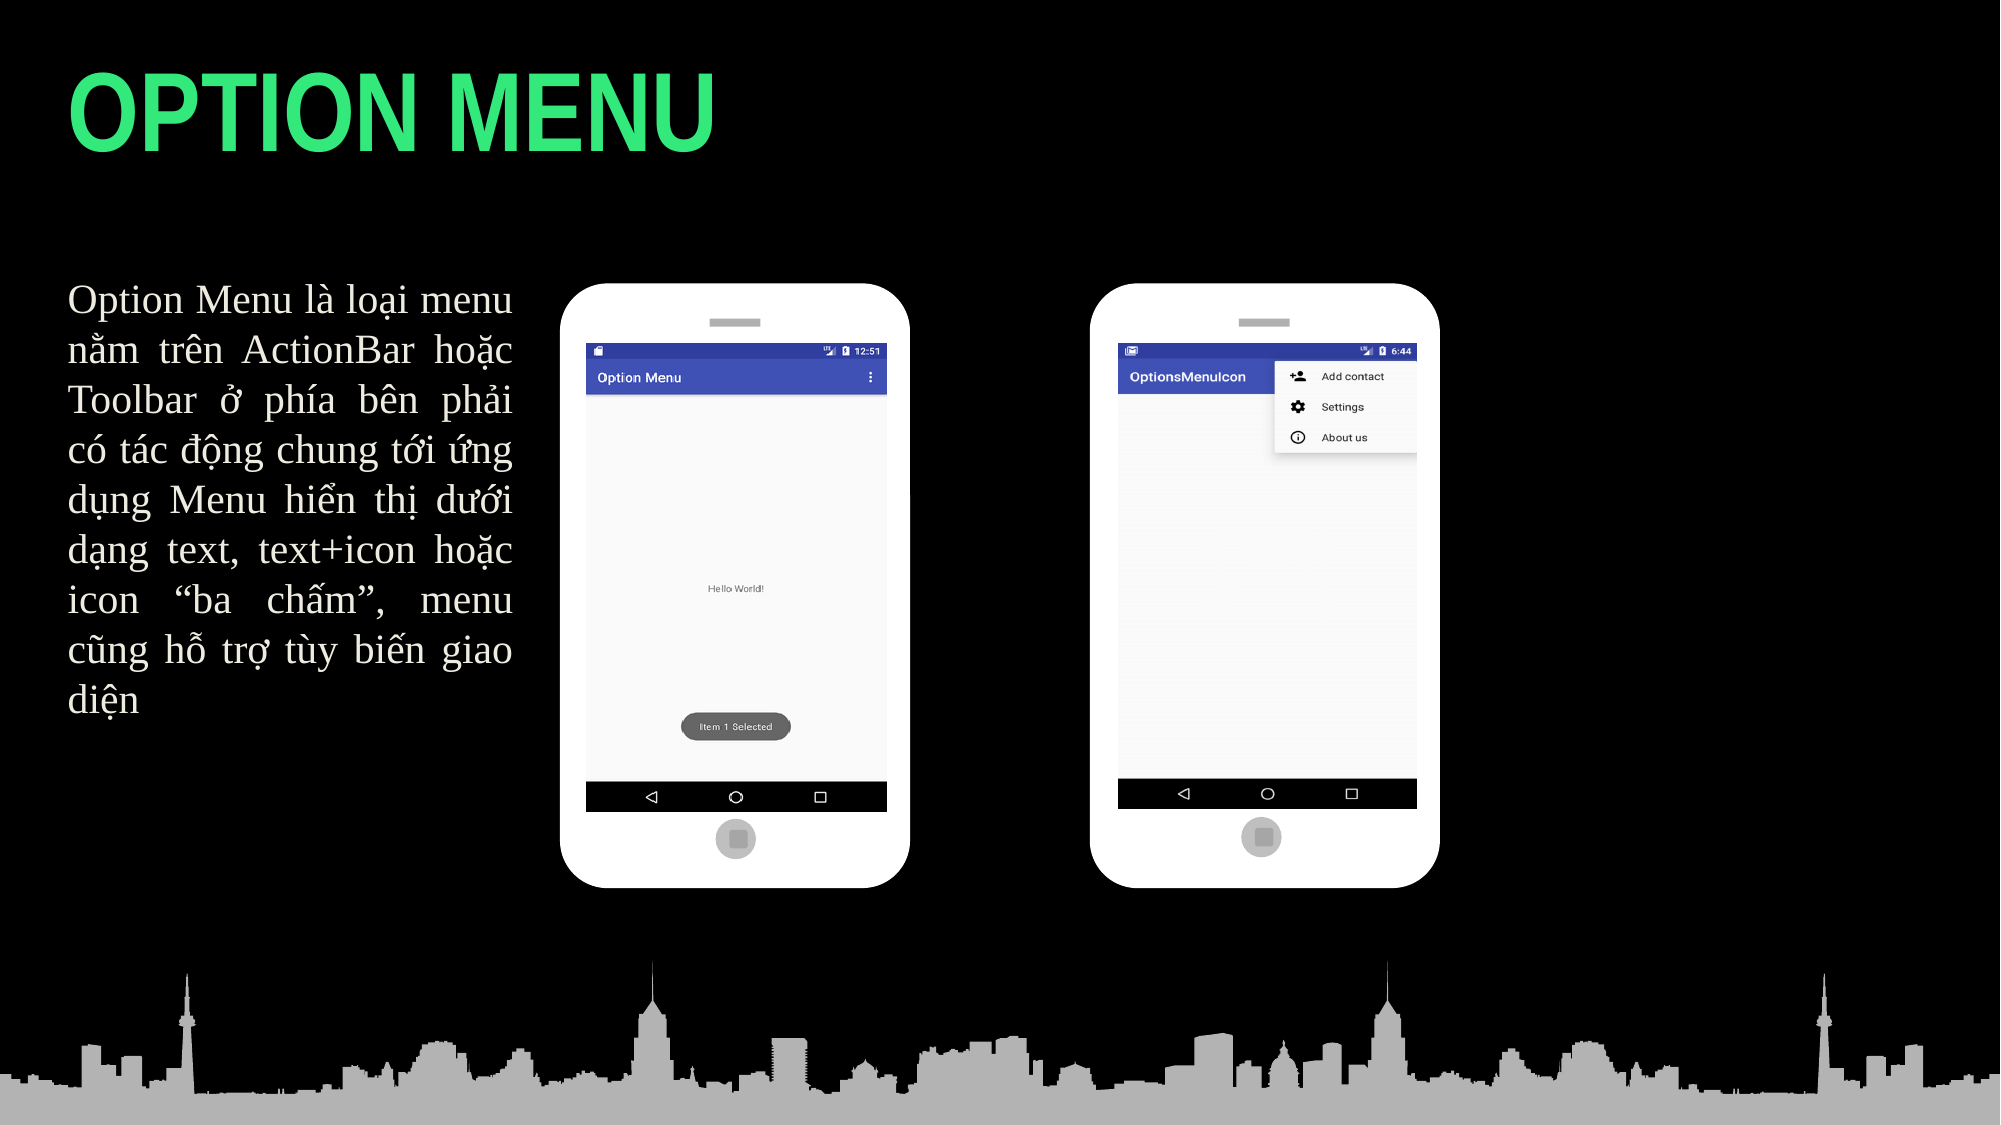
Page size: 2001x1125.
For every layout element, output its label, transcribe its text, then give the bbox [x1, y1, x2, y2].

list OPTION MENU [53, 55, 1952, 175]
picture [1118, 343, 1417, 809]
picture [585, 343, 887, 812]
text_box Option Menu là loại menu nằm trên ActionBar hoặc Toolbar ở phía bên phải có tác động chung tới ứng dụng Menu hiển thị dưới dạng text, text+icon hoặc icon “ba chấm”, menu cũng hỗ trợ tùy biến giao diện [53, 264, 529, 730]
